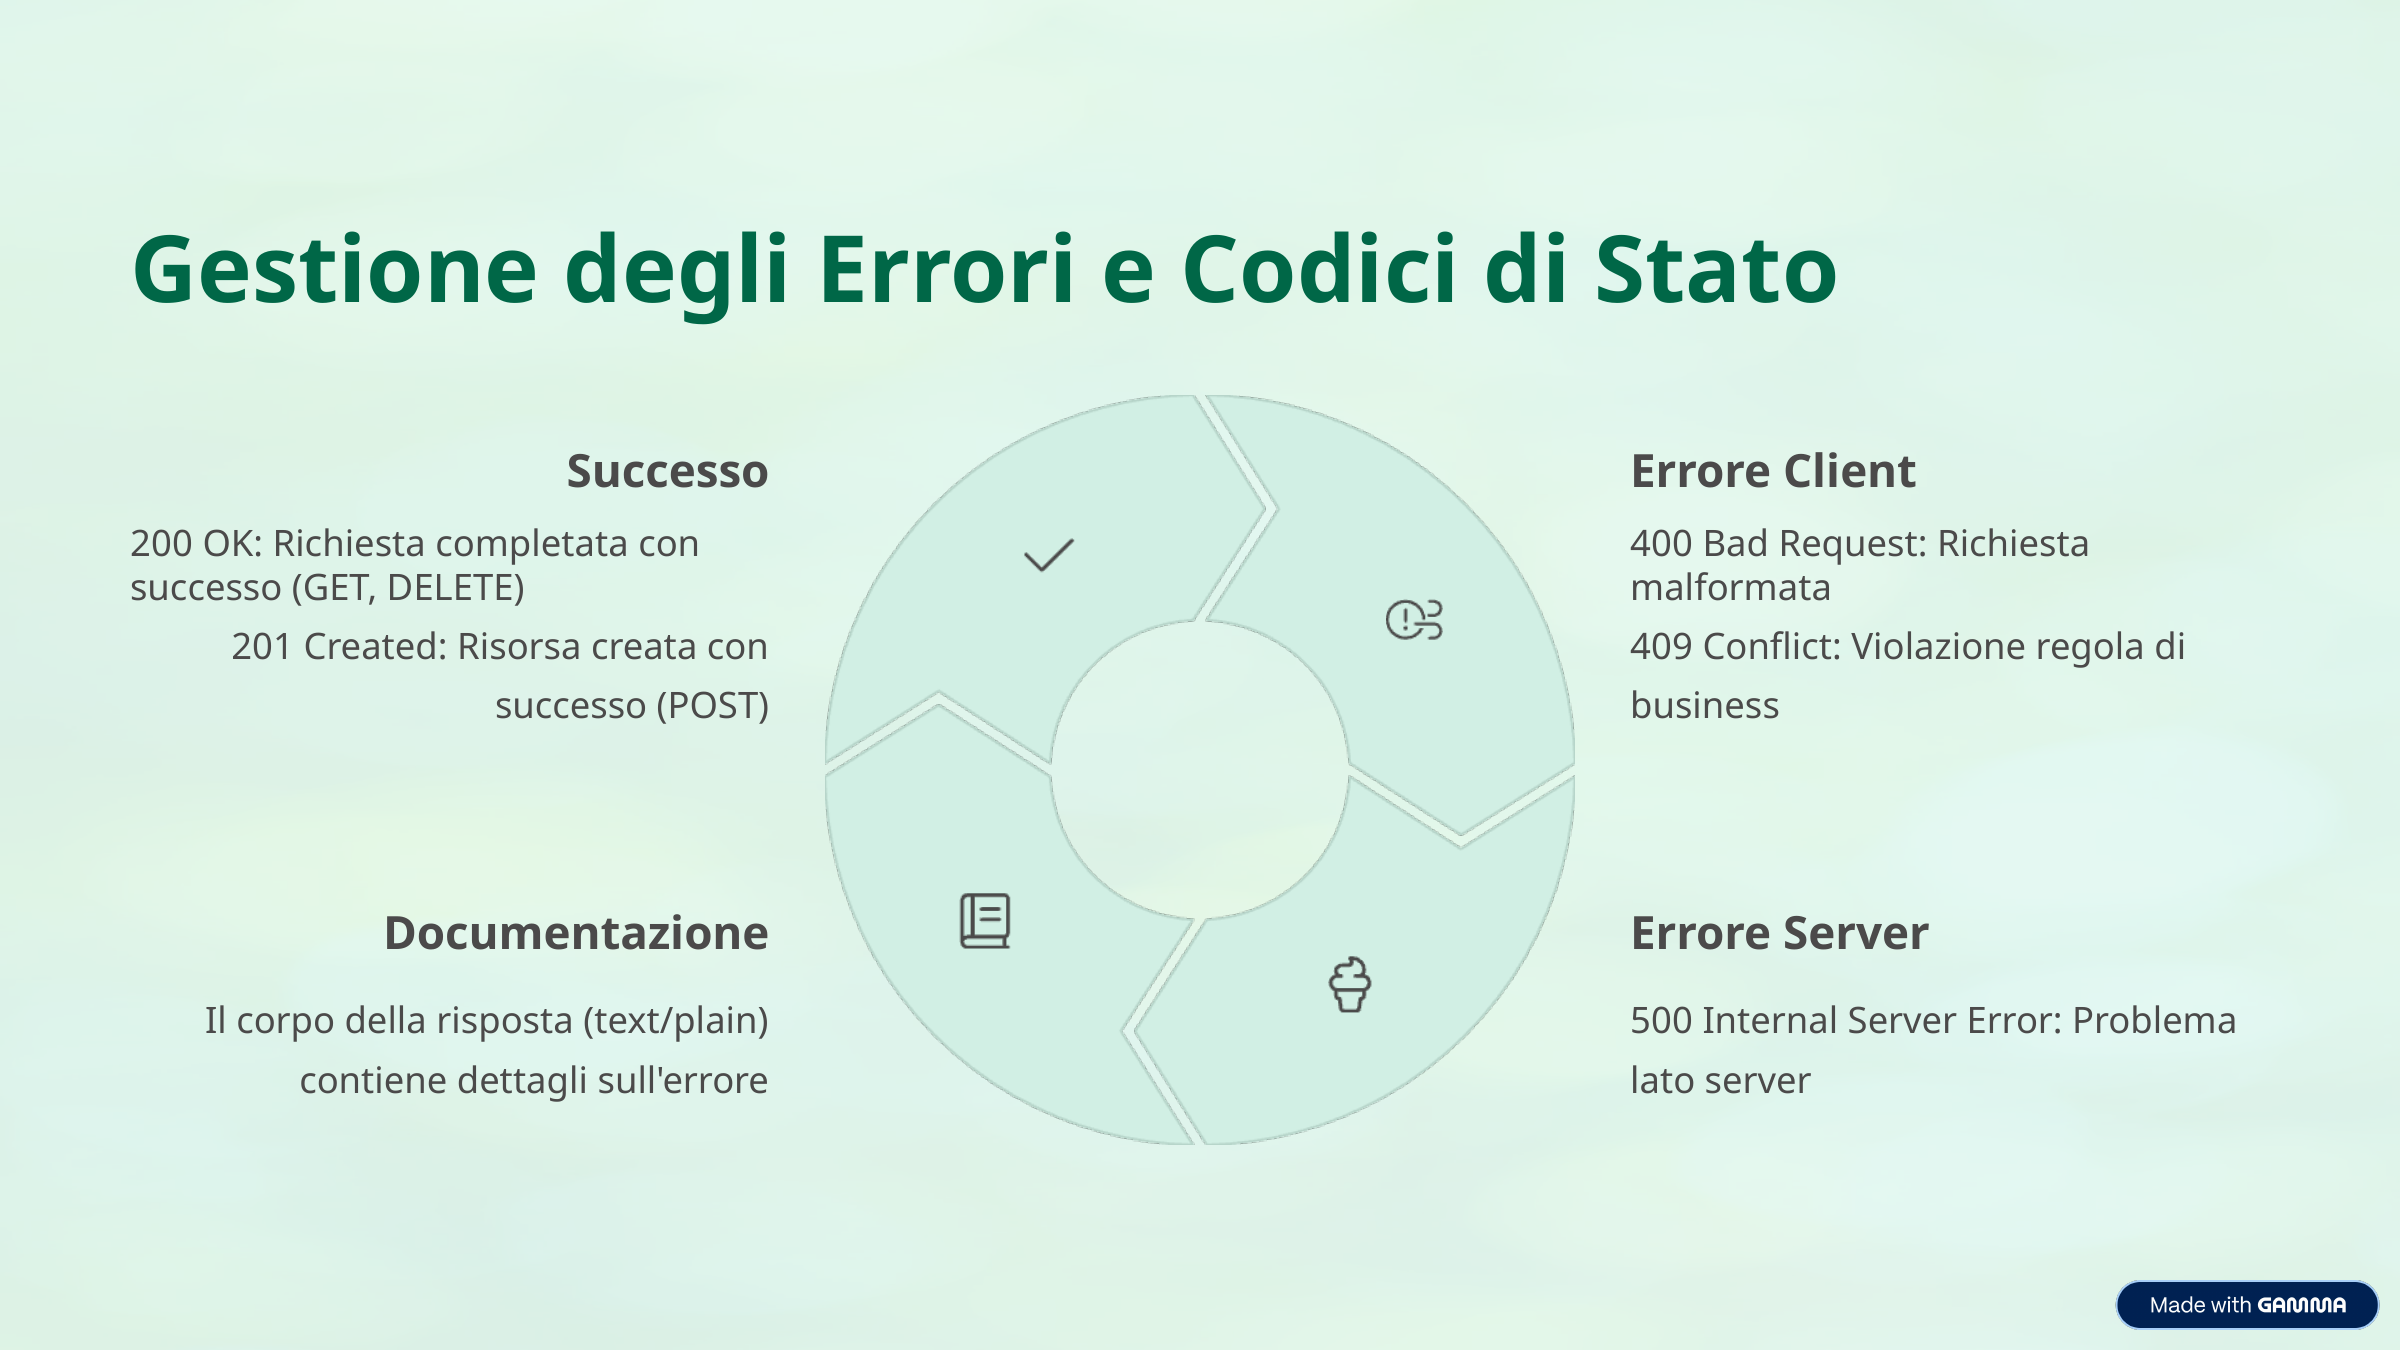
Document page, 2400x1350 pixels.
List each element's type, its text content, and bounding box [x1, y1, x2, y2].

text_box Il corpo della risposta (text/plain) contiene dettagli sull'errore [130, 981, 770, 1101]
text_box 400 Bad Request: Richiesta malformata 409 Conflict: Violazione regola di business [1630, 520, 2270, 759]
text_box Successo [304, 439, 770, 498]
text_box Errore Server [1630, 901, 2096, 960]
text_box Errore Client [1630, 439, 2096, 498]
text_box Documentazione [304, 901, 770, 960]
text_box 500 Internal Server Error: Problema lato server [1630, 981, 2270, 1101]
text_box 200 OK: Richiesta completata con successo (GET, DELETE) 201 Created: Risorsa creata con successo (POST) [130, 520, 770, 759]
picture [2106, 1271, 2389, 1339]
picture [825, 395, 1575, 1145]
text_box Gestione degli Errori e Codici di Stato [130, 205, 1898, 322]
